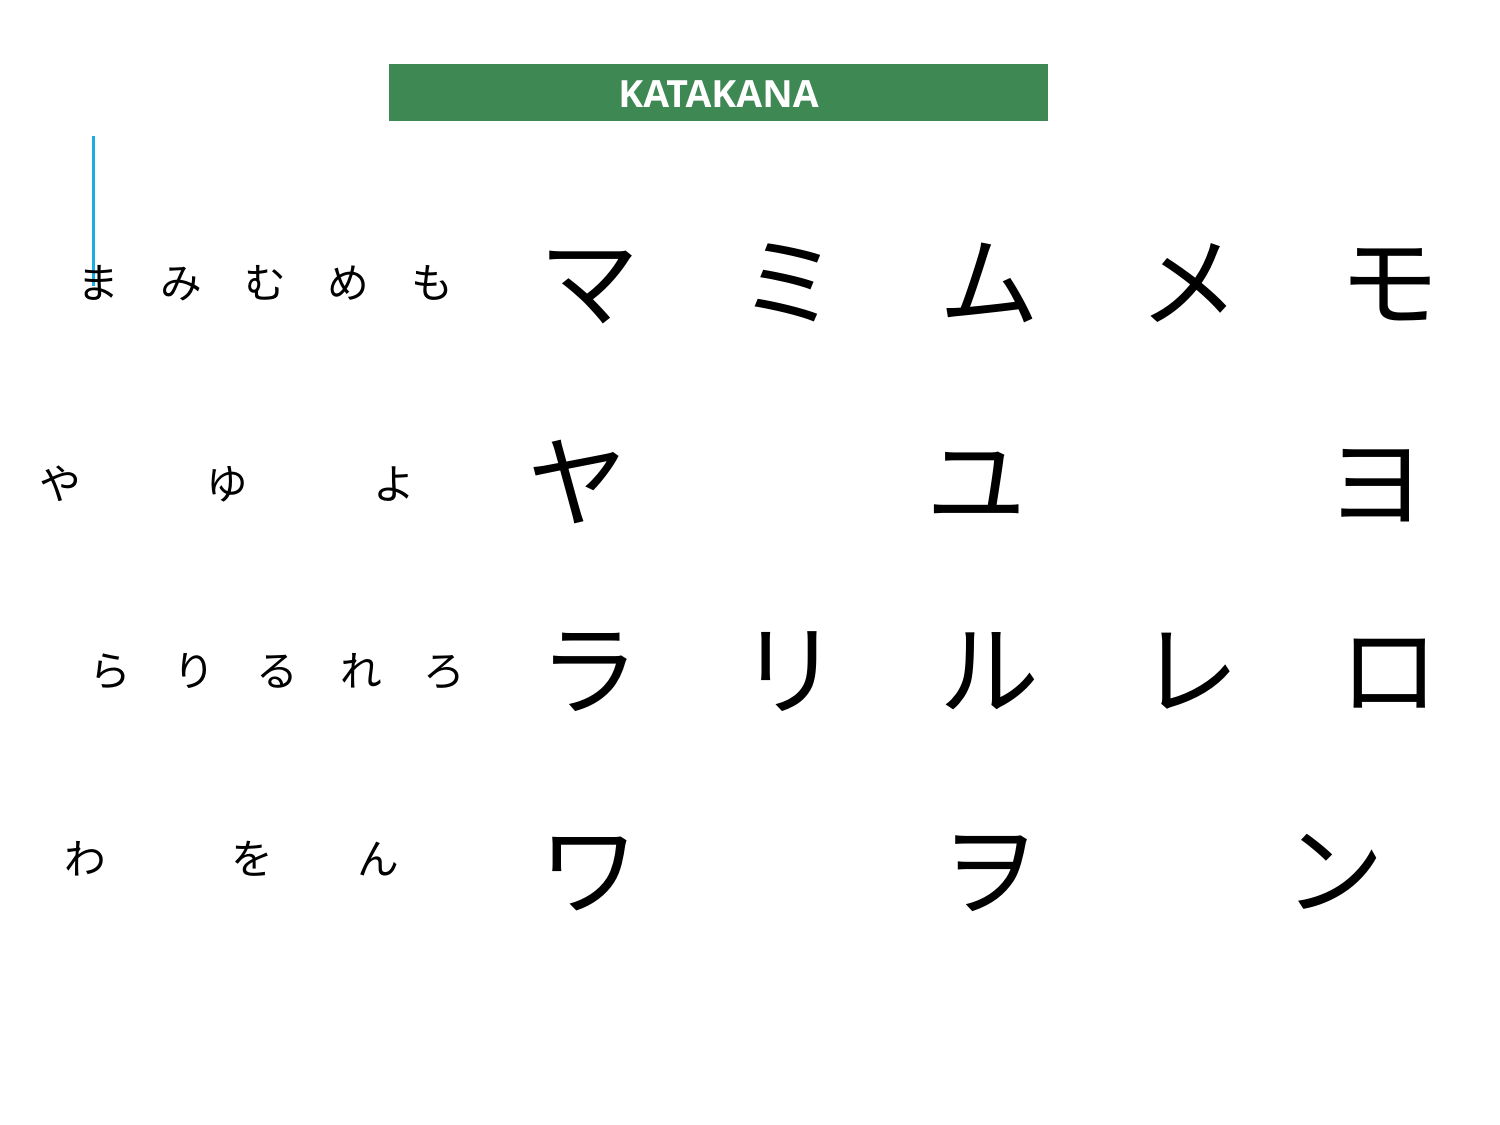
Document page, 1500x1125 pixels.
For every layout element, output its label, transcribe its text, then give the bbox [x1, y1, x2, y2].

text_box ら り る れ ろ [74, 637, 525, 703]
text_box マ ミ ム メ モ [525, 212, 1463, 348]
text_box ワ ヲ ン [525, 800, 1463, 935]
text_box KATAKANA [386, 61, 1051, 124]
text_box や ゆ よ [24, 450, 488, 515]
text_box ラ リ ル レ ロ [525, 600, 1463, 735]
text_box わ を ん [49, 825, 513, 890]
text_box ヤ ユ ヨ [512, 412, 1450, 548]
text_box ま み む め も [62, 249, 525, 315]
